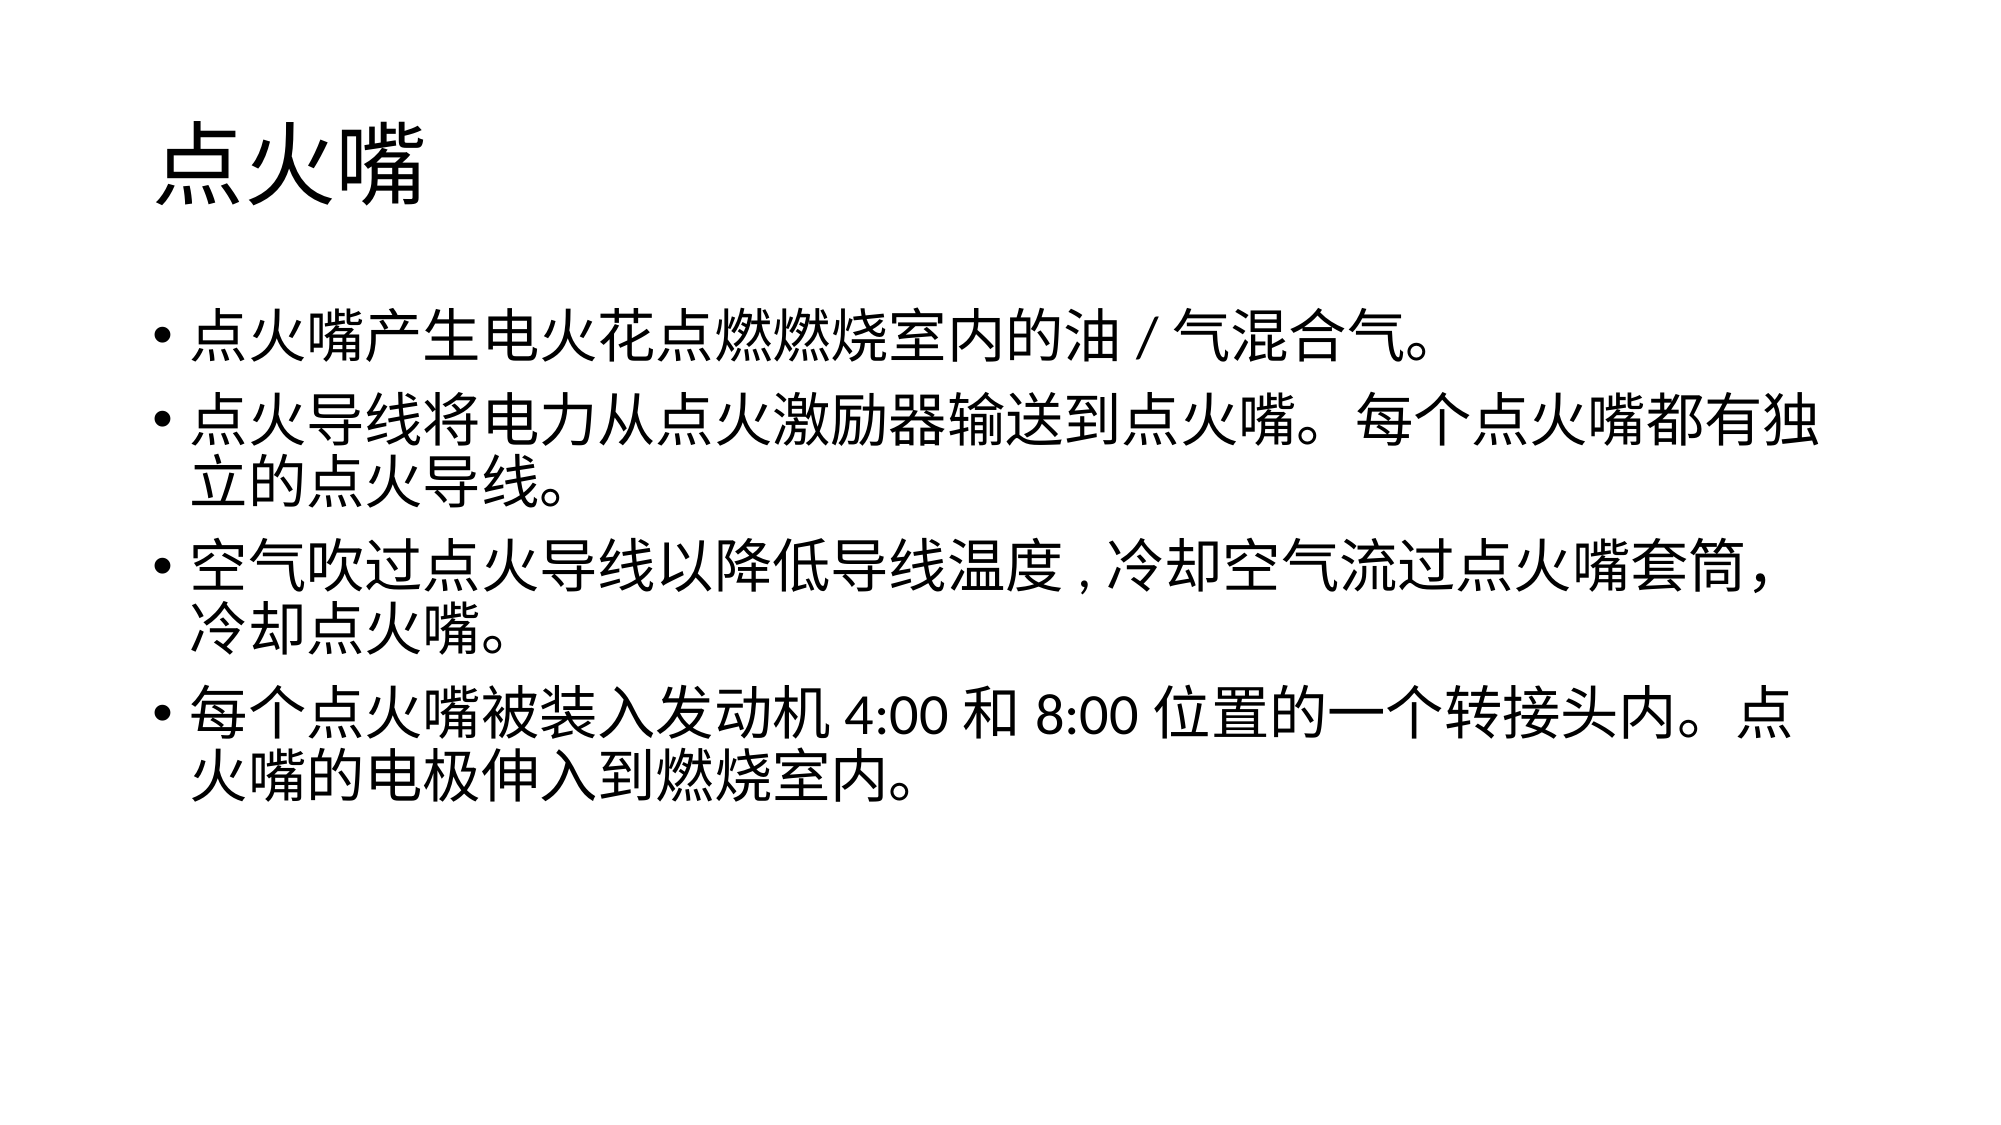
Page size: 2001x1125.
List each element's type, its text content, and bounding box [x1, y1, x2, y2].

title 点火嘴 [137, 59, 1863, 278]
list 点火嘴产生电火花点燃燃烧室内的油/气混合气。 点火导线将电力从点火激励器输送到点火嘴。每个点火嘴都有独立的点火导线。 空气吹过点火导线以降低导线温度,冷却空气流过点火嘴套筒，冷却点火嘴。 每个点火嘴被装入发动机4:00和8:00位置的一个转接头内。点火嘴的电极伸入到燃烧室内。 [137, 299, 1863, 1014]
